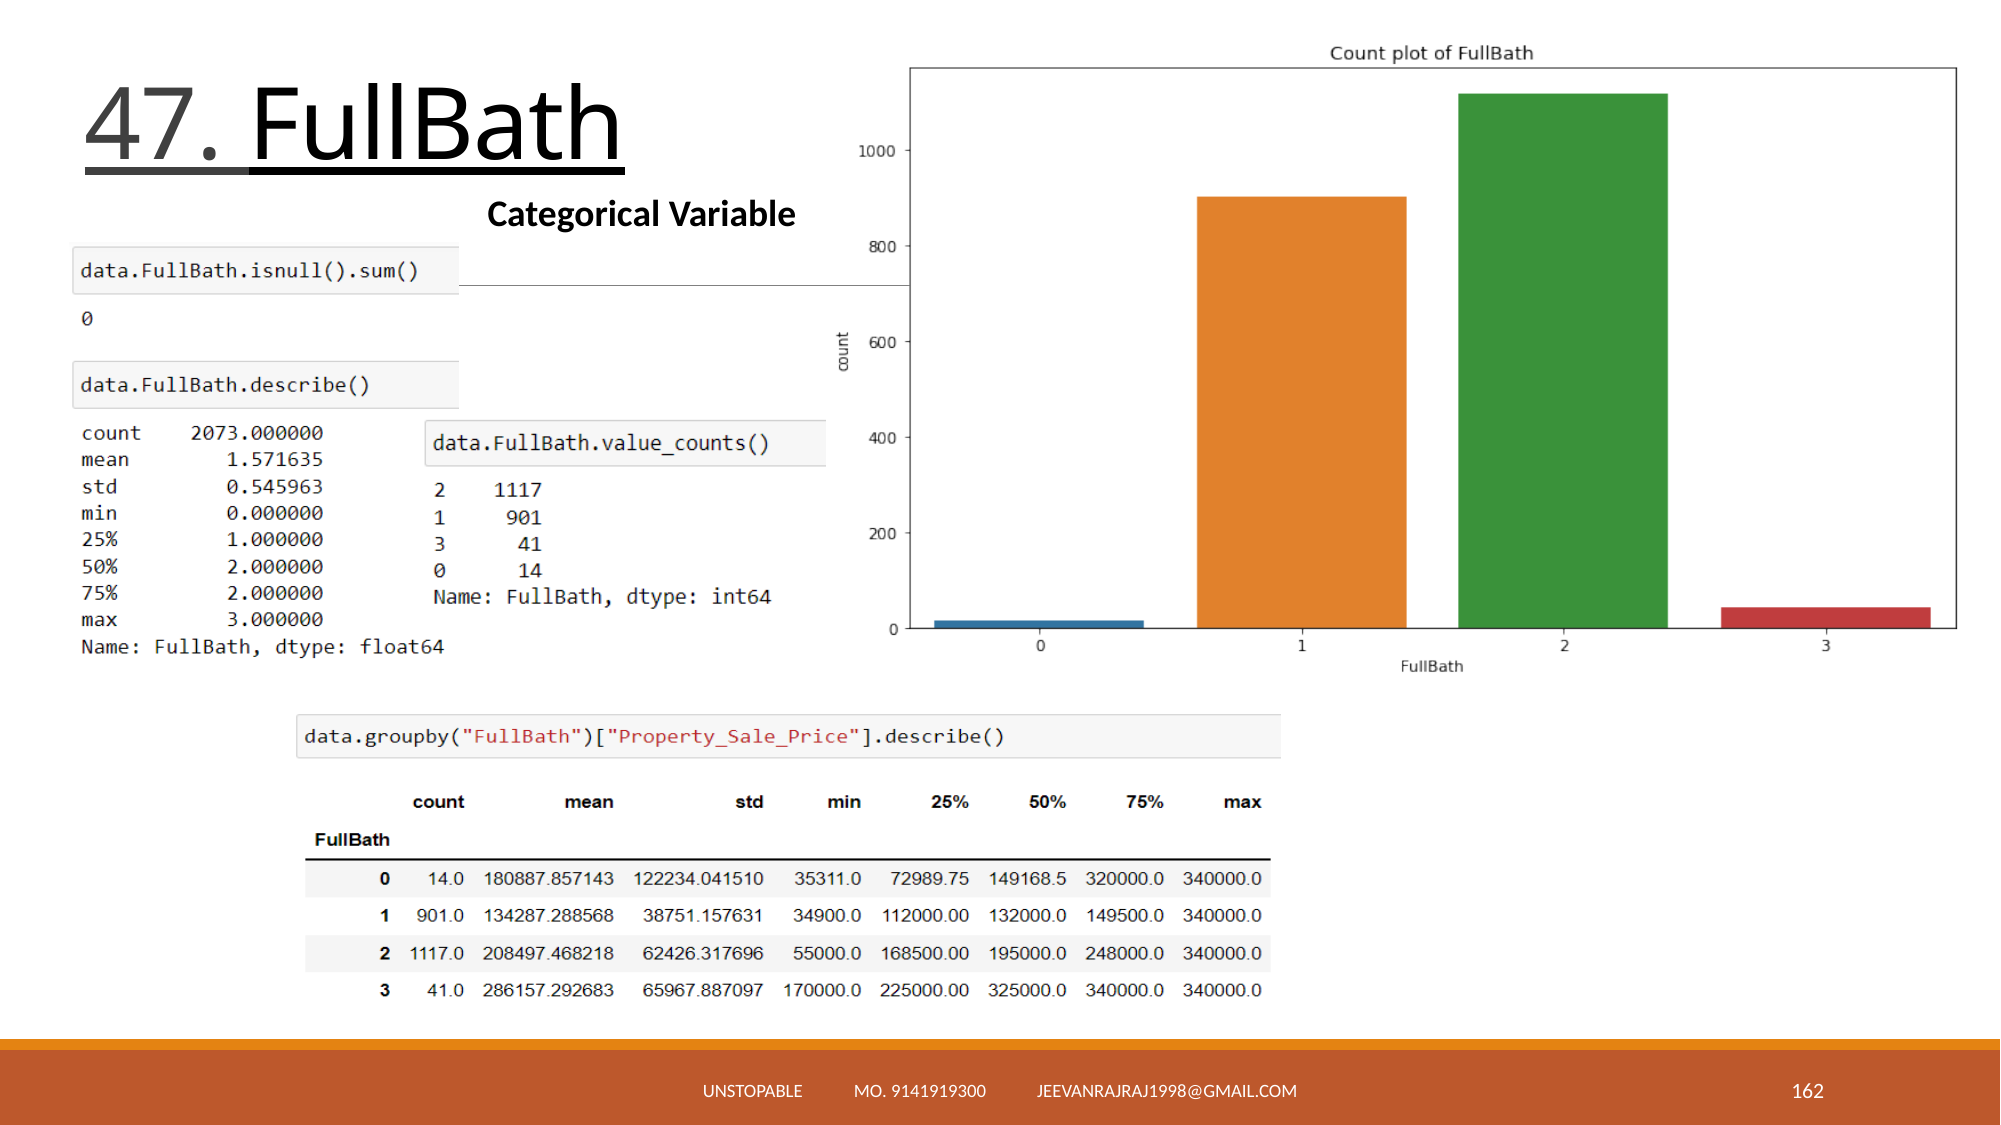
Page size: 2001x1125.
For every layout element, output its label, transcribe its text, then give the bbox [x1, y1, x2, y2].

picture [69, 34, 1967, 685]
slide_number 162 [1624, 1059, 1840, 1120]
title 47. FullBath [69, 35, 824, 188]
footer unstopable Mo. 9141919300 jeevanrajraj1998@gmail.com [604, 1059, 1396, 1120]
text_box Categorical Variable [472, 181, 822, 242]
picture [294, 709, 1282, 1010]
